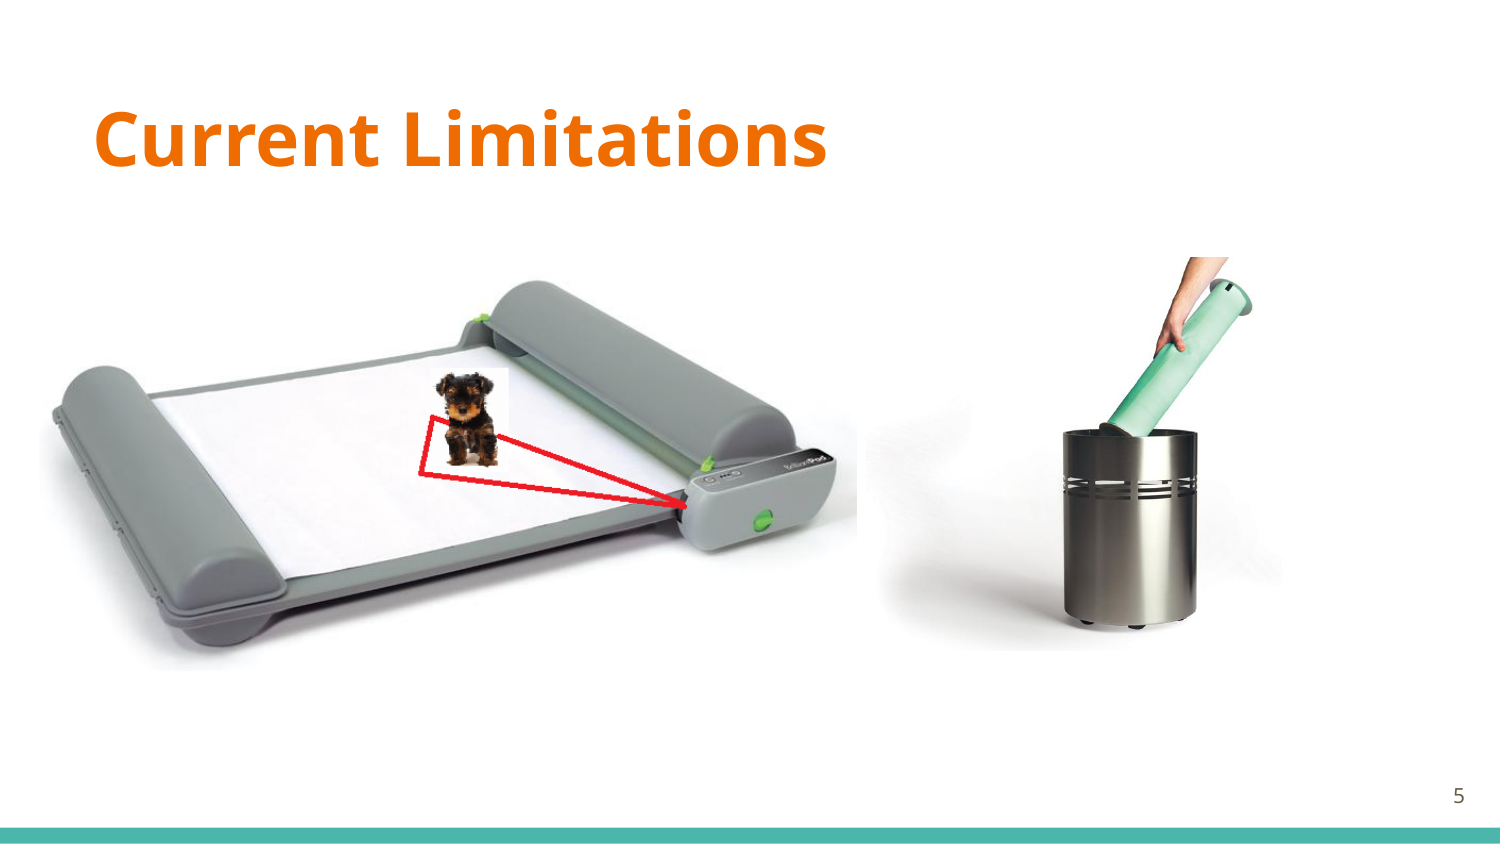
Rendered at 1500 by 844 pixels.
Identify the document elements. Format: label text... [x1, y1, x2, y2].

picture [864, 257, 1391, 652]
title Current Limitations [77, 76, 1076, 193]
picture [38, 271, 857, 672]
slide_number ‹#› [1389, 764, 1480, 830]
